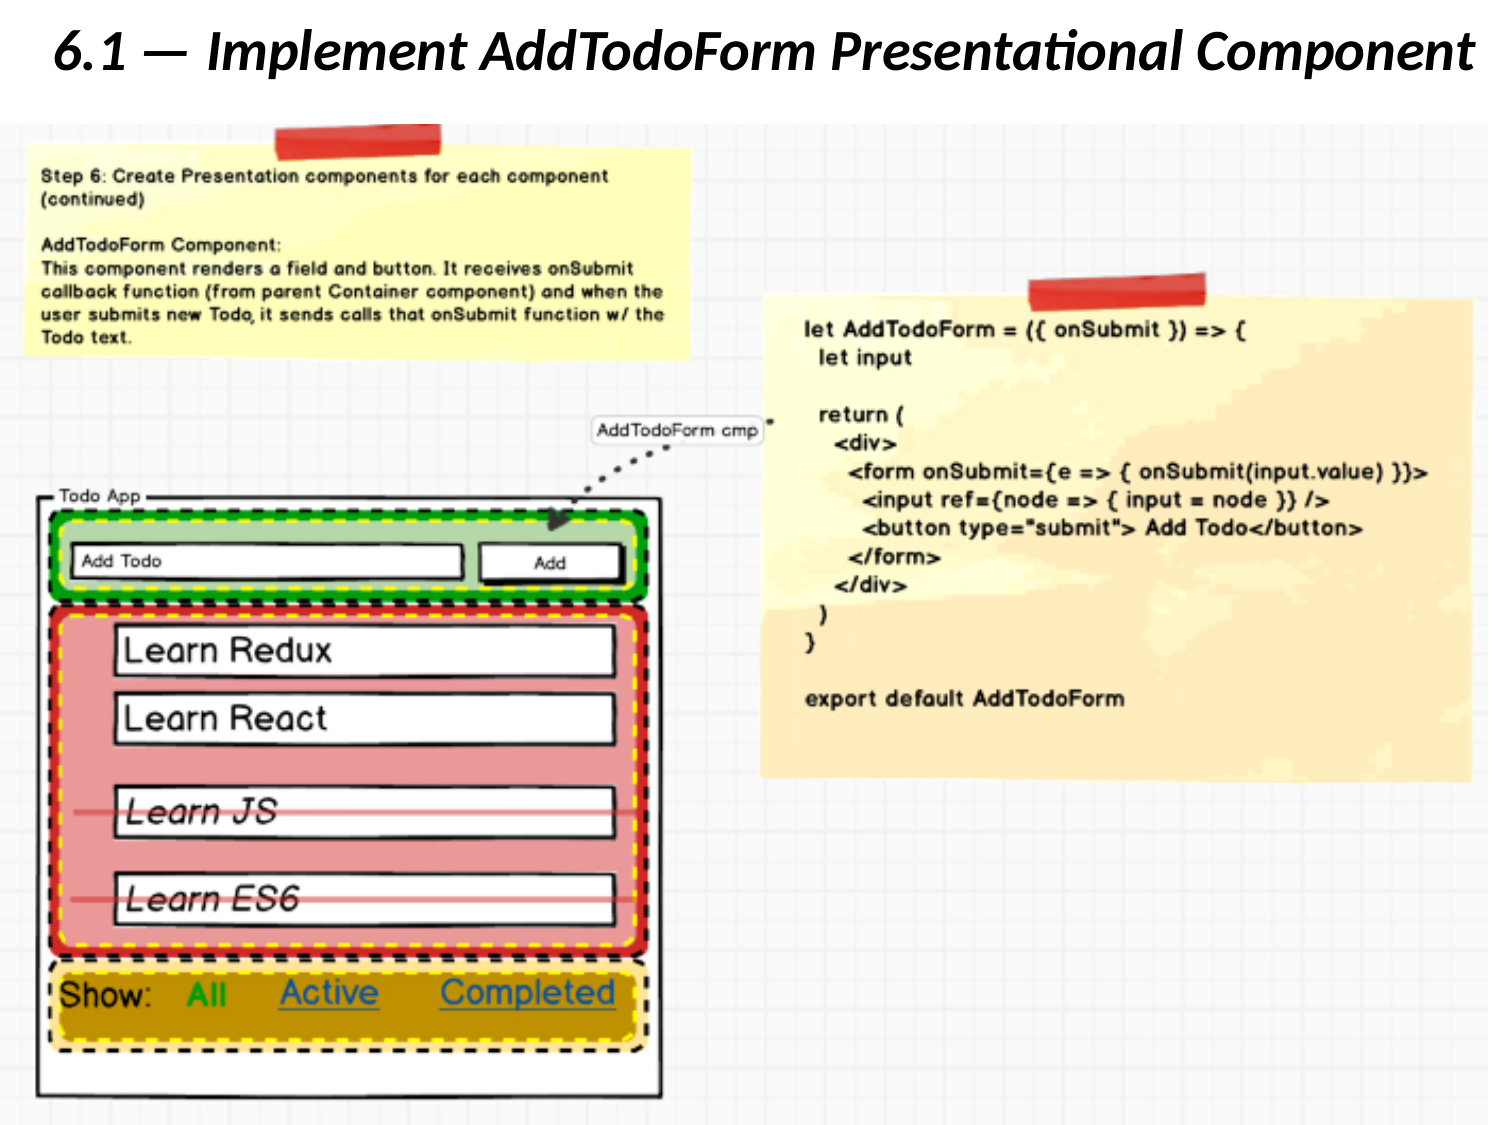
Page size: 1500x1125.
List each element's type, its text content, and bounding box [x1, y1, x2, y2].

picture [0, 124, 1488, 1125]
text_box 6.1 — Implement AddTodoForm Presentational Component [37, 4, 1500, 90]
